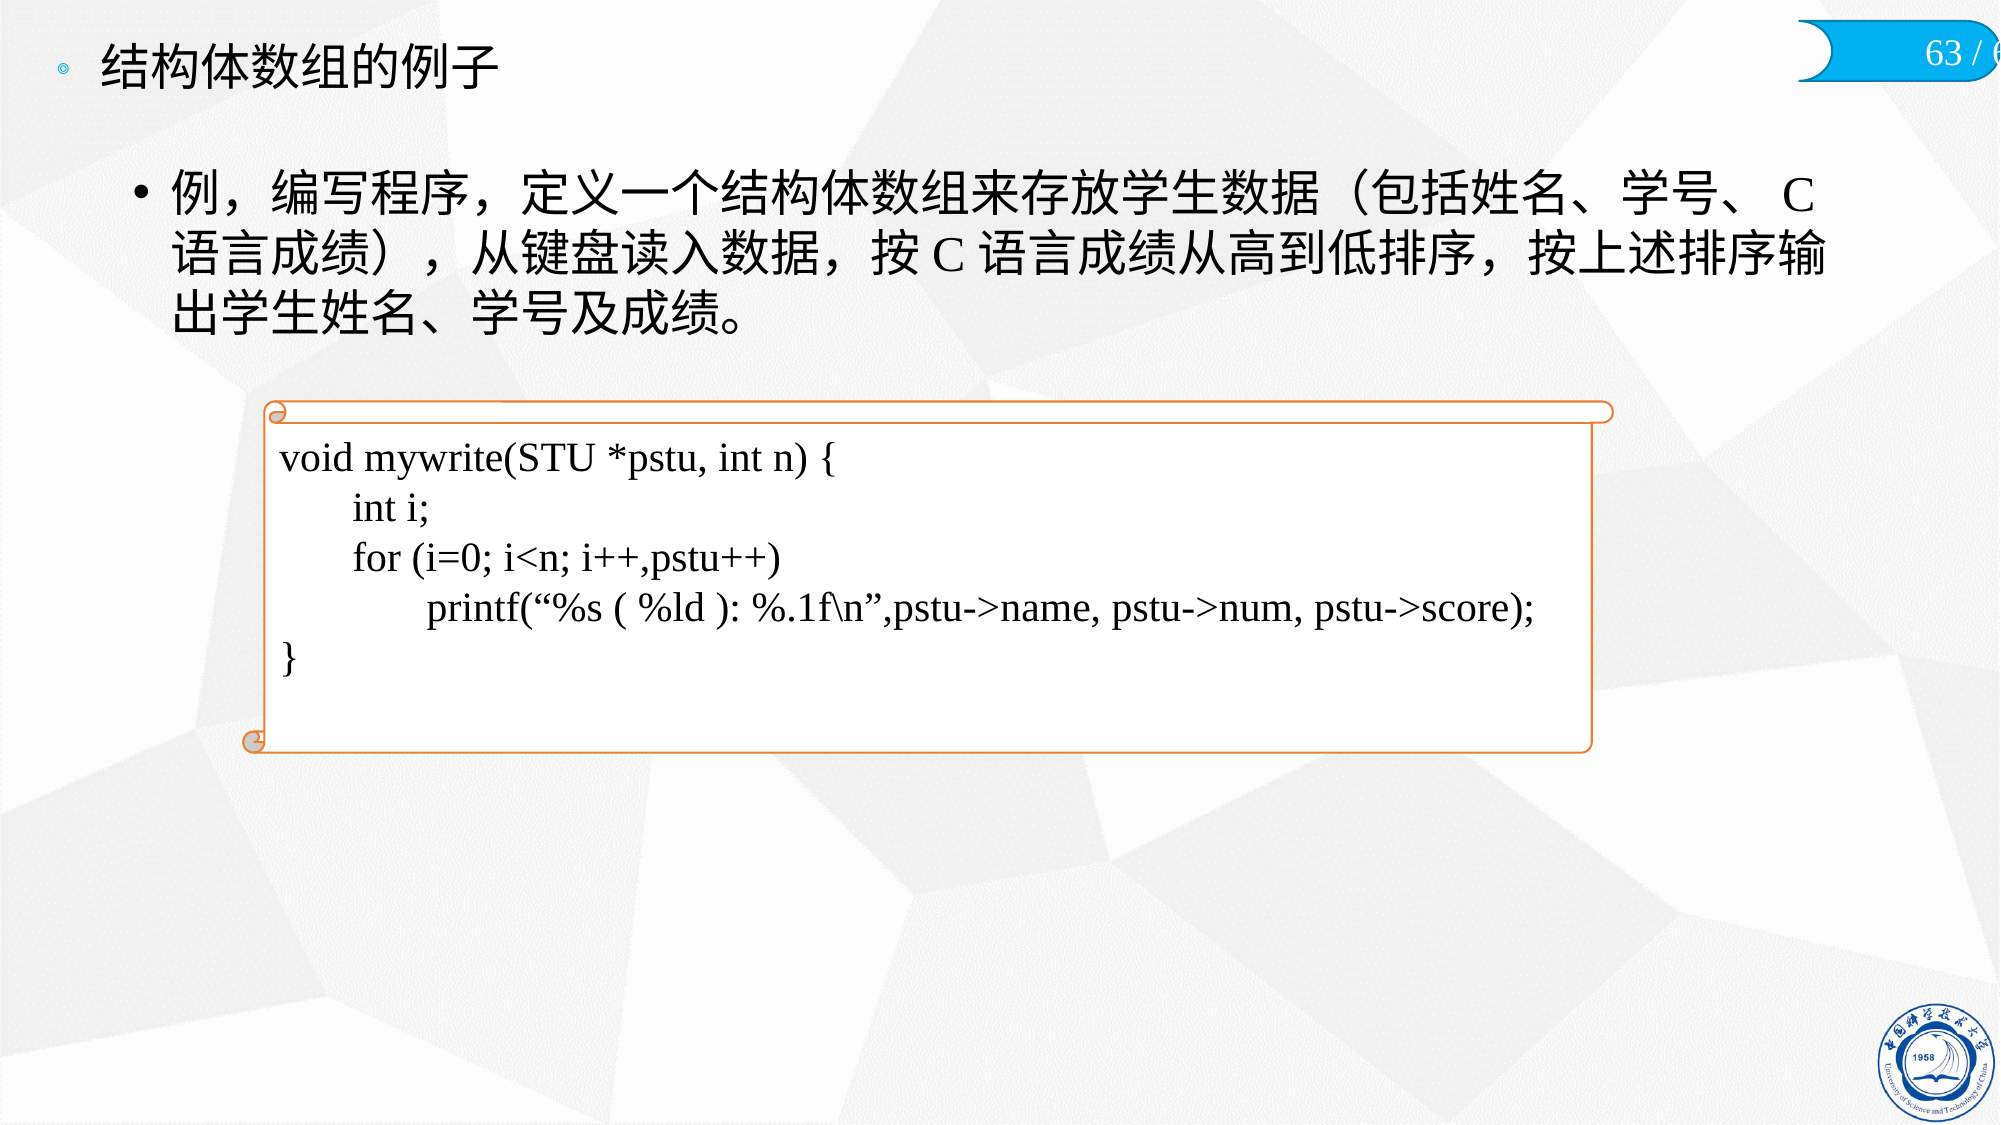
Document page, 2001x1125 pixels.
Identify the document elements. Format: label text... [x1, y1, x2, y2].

title 结构体数组的例子 [41, 34, 997, 105]
list 例，编写程序，定义一个结构体数组来存放学生数据（包括姓名、学号、C语言成绩），从键盘读入数据，按C语言成绩从高到低排序，按上述排序输出学生姓名、学号及成绩。 [117, 153, 1875, 1065]
text_box void mywrite(STU *pstu, int n) { int i; for (i=0; i<n; i++,pstu++) printf(“%s ( %ld ): %.1f\n”,pstu->name, pstu->num, pstu->score); } [242, 400, 1614, 754]
picture [0, 0, 2000, 1125]
